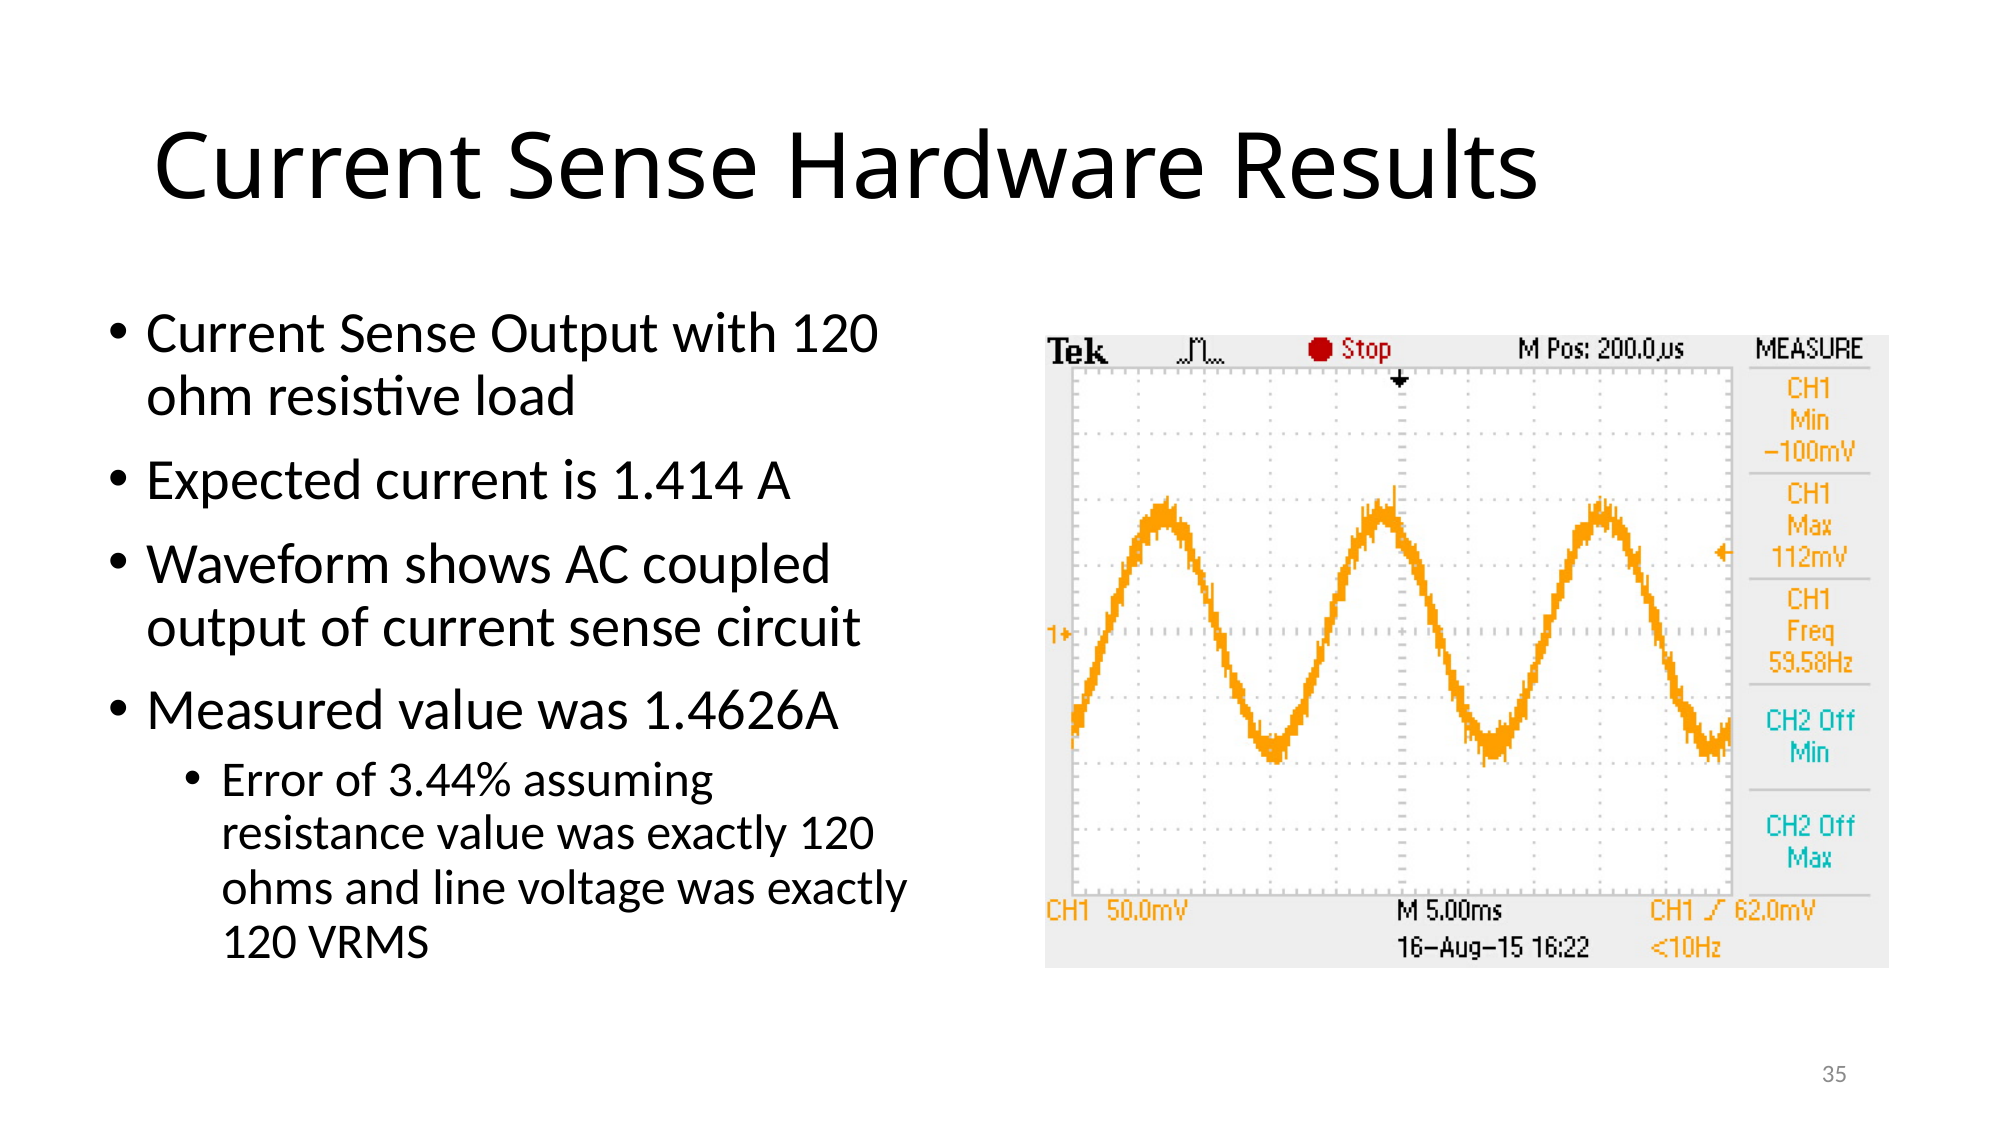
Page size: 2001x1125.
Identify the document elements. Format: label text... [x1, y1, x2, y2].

list Current Sense Output with 120 ohm resistive load Expected current is 1.414 A Waveform shows AC coupled output of current sense circuit Measured value was 1.4626A Error of 3.44% assuming resistance value was exactly 120 ohms and line voltage was exactly 120 VRMS [93, 294, 944, 1009]
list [1045, 335, 1889, 968]
slide_number 35 [1412, 1042, 1863, 1103]
title Current Sense Hardware Results [137, 59, 1863, 278]
